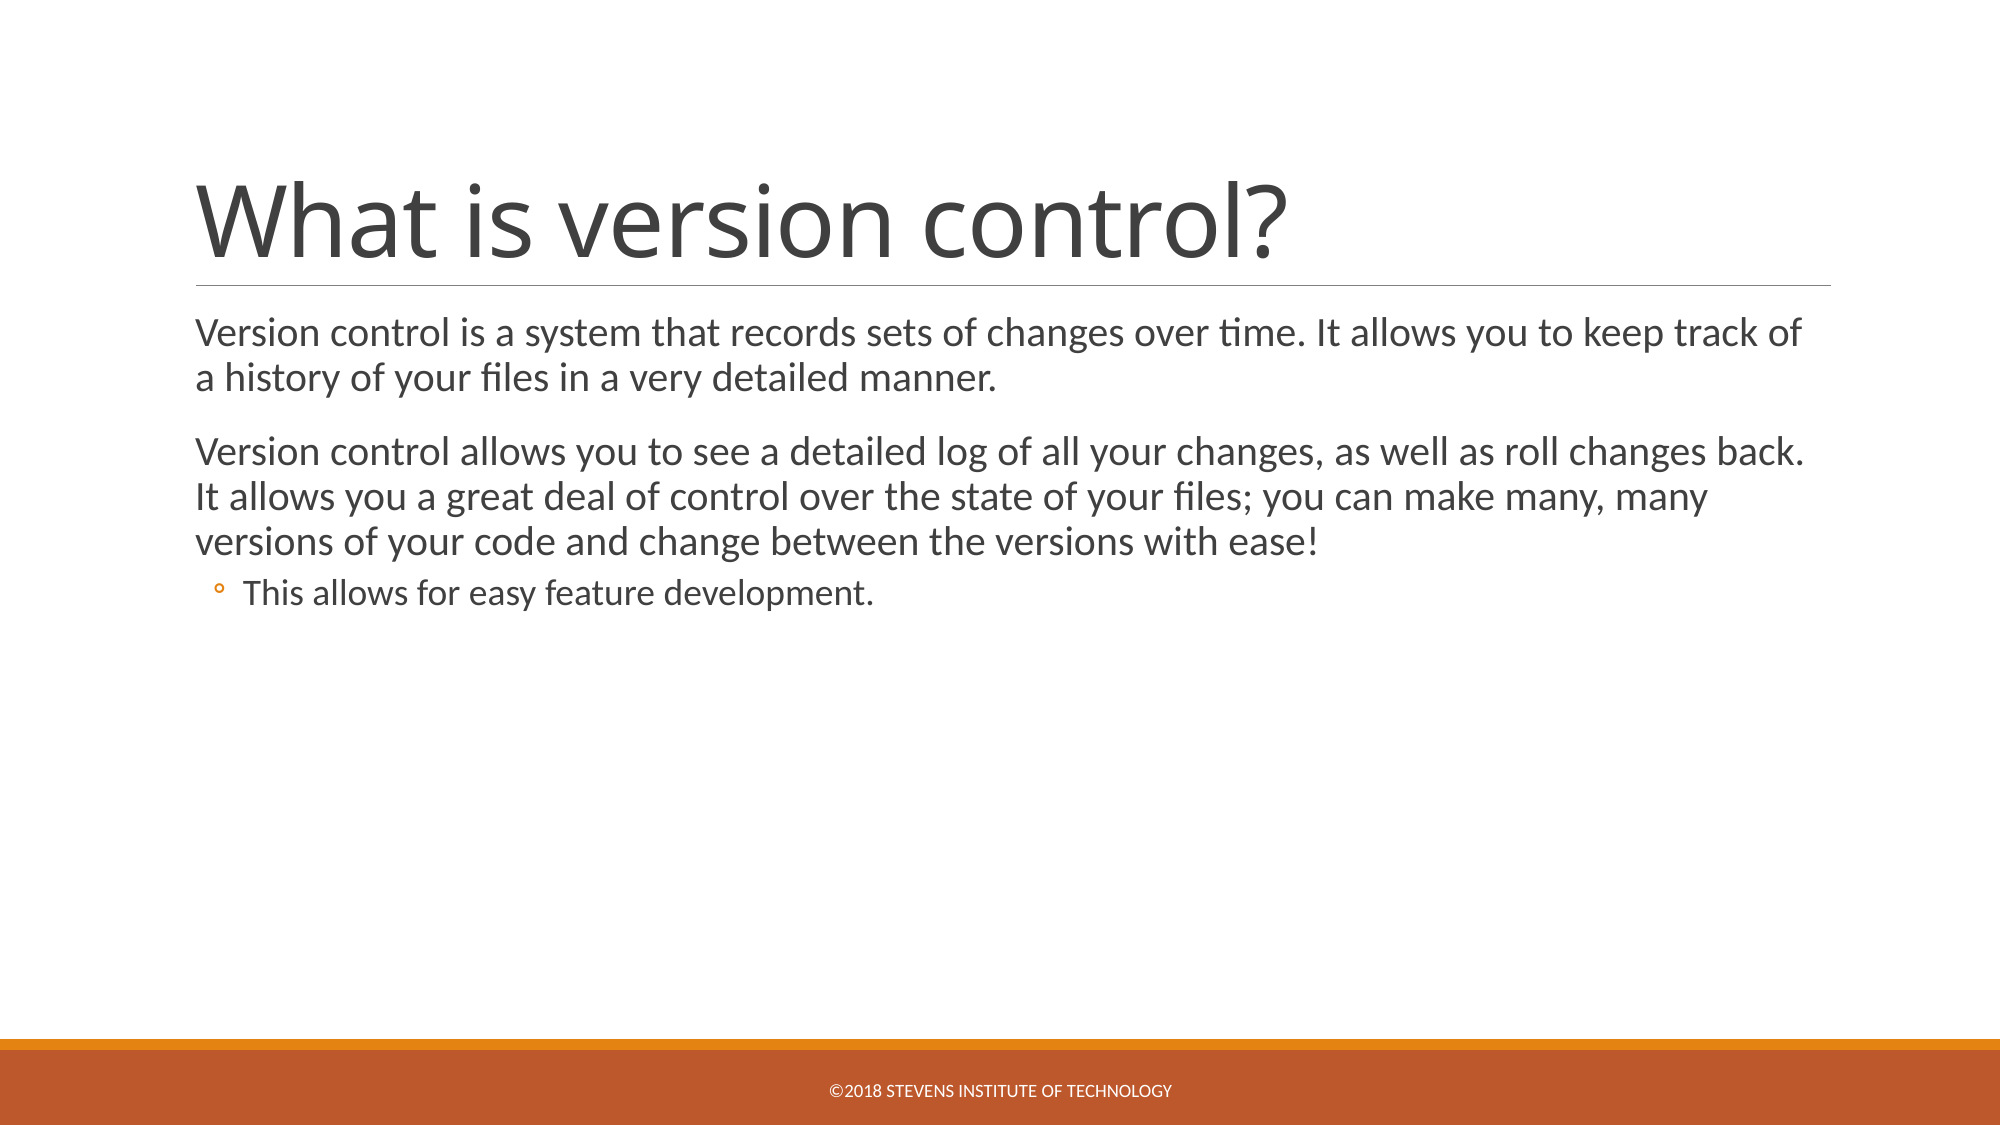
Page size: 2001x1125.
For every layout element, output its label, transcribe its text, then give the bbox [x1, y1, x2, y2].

title What is version control? [180, 47, 1830, 285]
list Version control is a system that records sets of changes over time. It allows you to keep track of a history of your files in a very detailed manner. Version control allows you to see a detailed log of all your changes, as well as roll changes back. It allows you a great deal of control over the state of your files; you can make many, many versions of your code and change between the versions with ease! This allows for easy feature development. [180, 302, 1830, 963]
footer ©2018 Stevens Institute of Technology [604, 1059, 1396, 1120]
